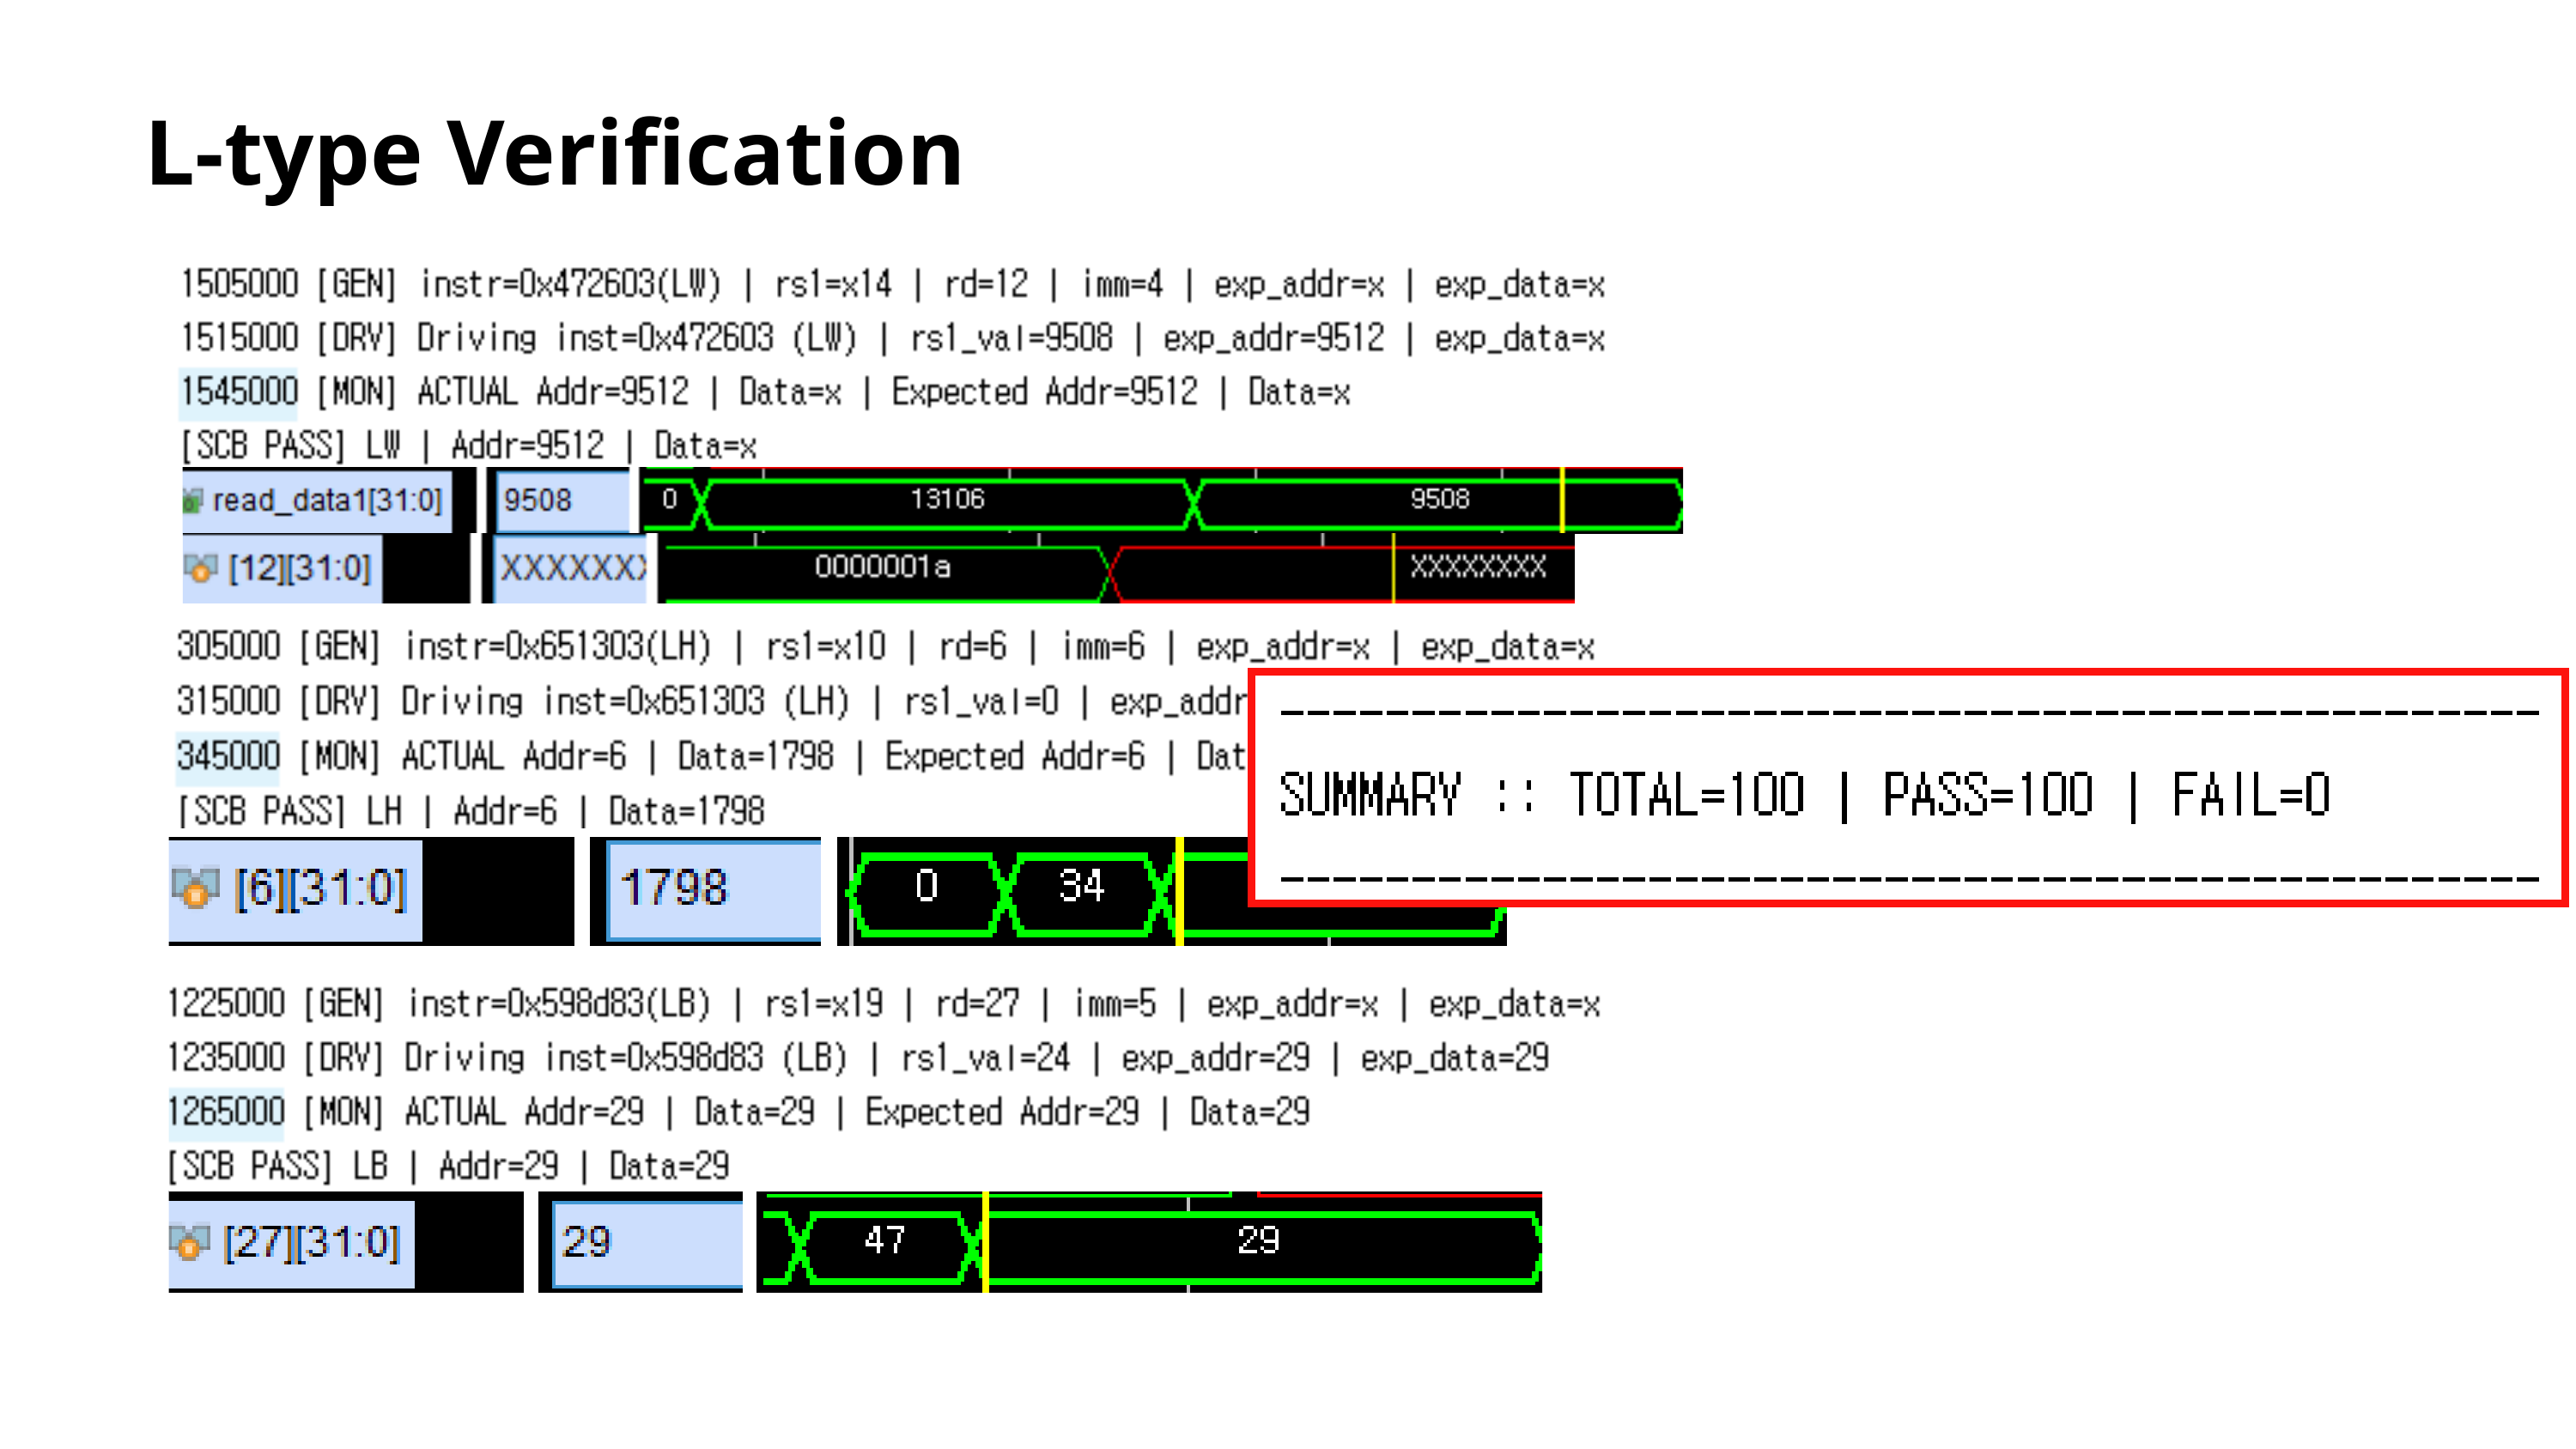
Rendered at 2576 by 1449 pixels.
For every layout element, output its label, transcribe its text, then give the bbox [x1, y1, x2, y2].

text_box [1617, 671, 2566, 904]
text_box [168, 620, 1612, 946]
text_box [168, 252, 1684, 604]
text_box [168, 971, 1614, 1294]
text_box L-type Verification [144, 77, 1121, 203]
